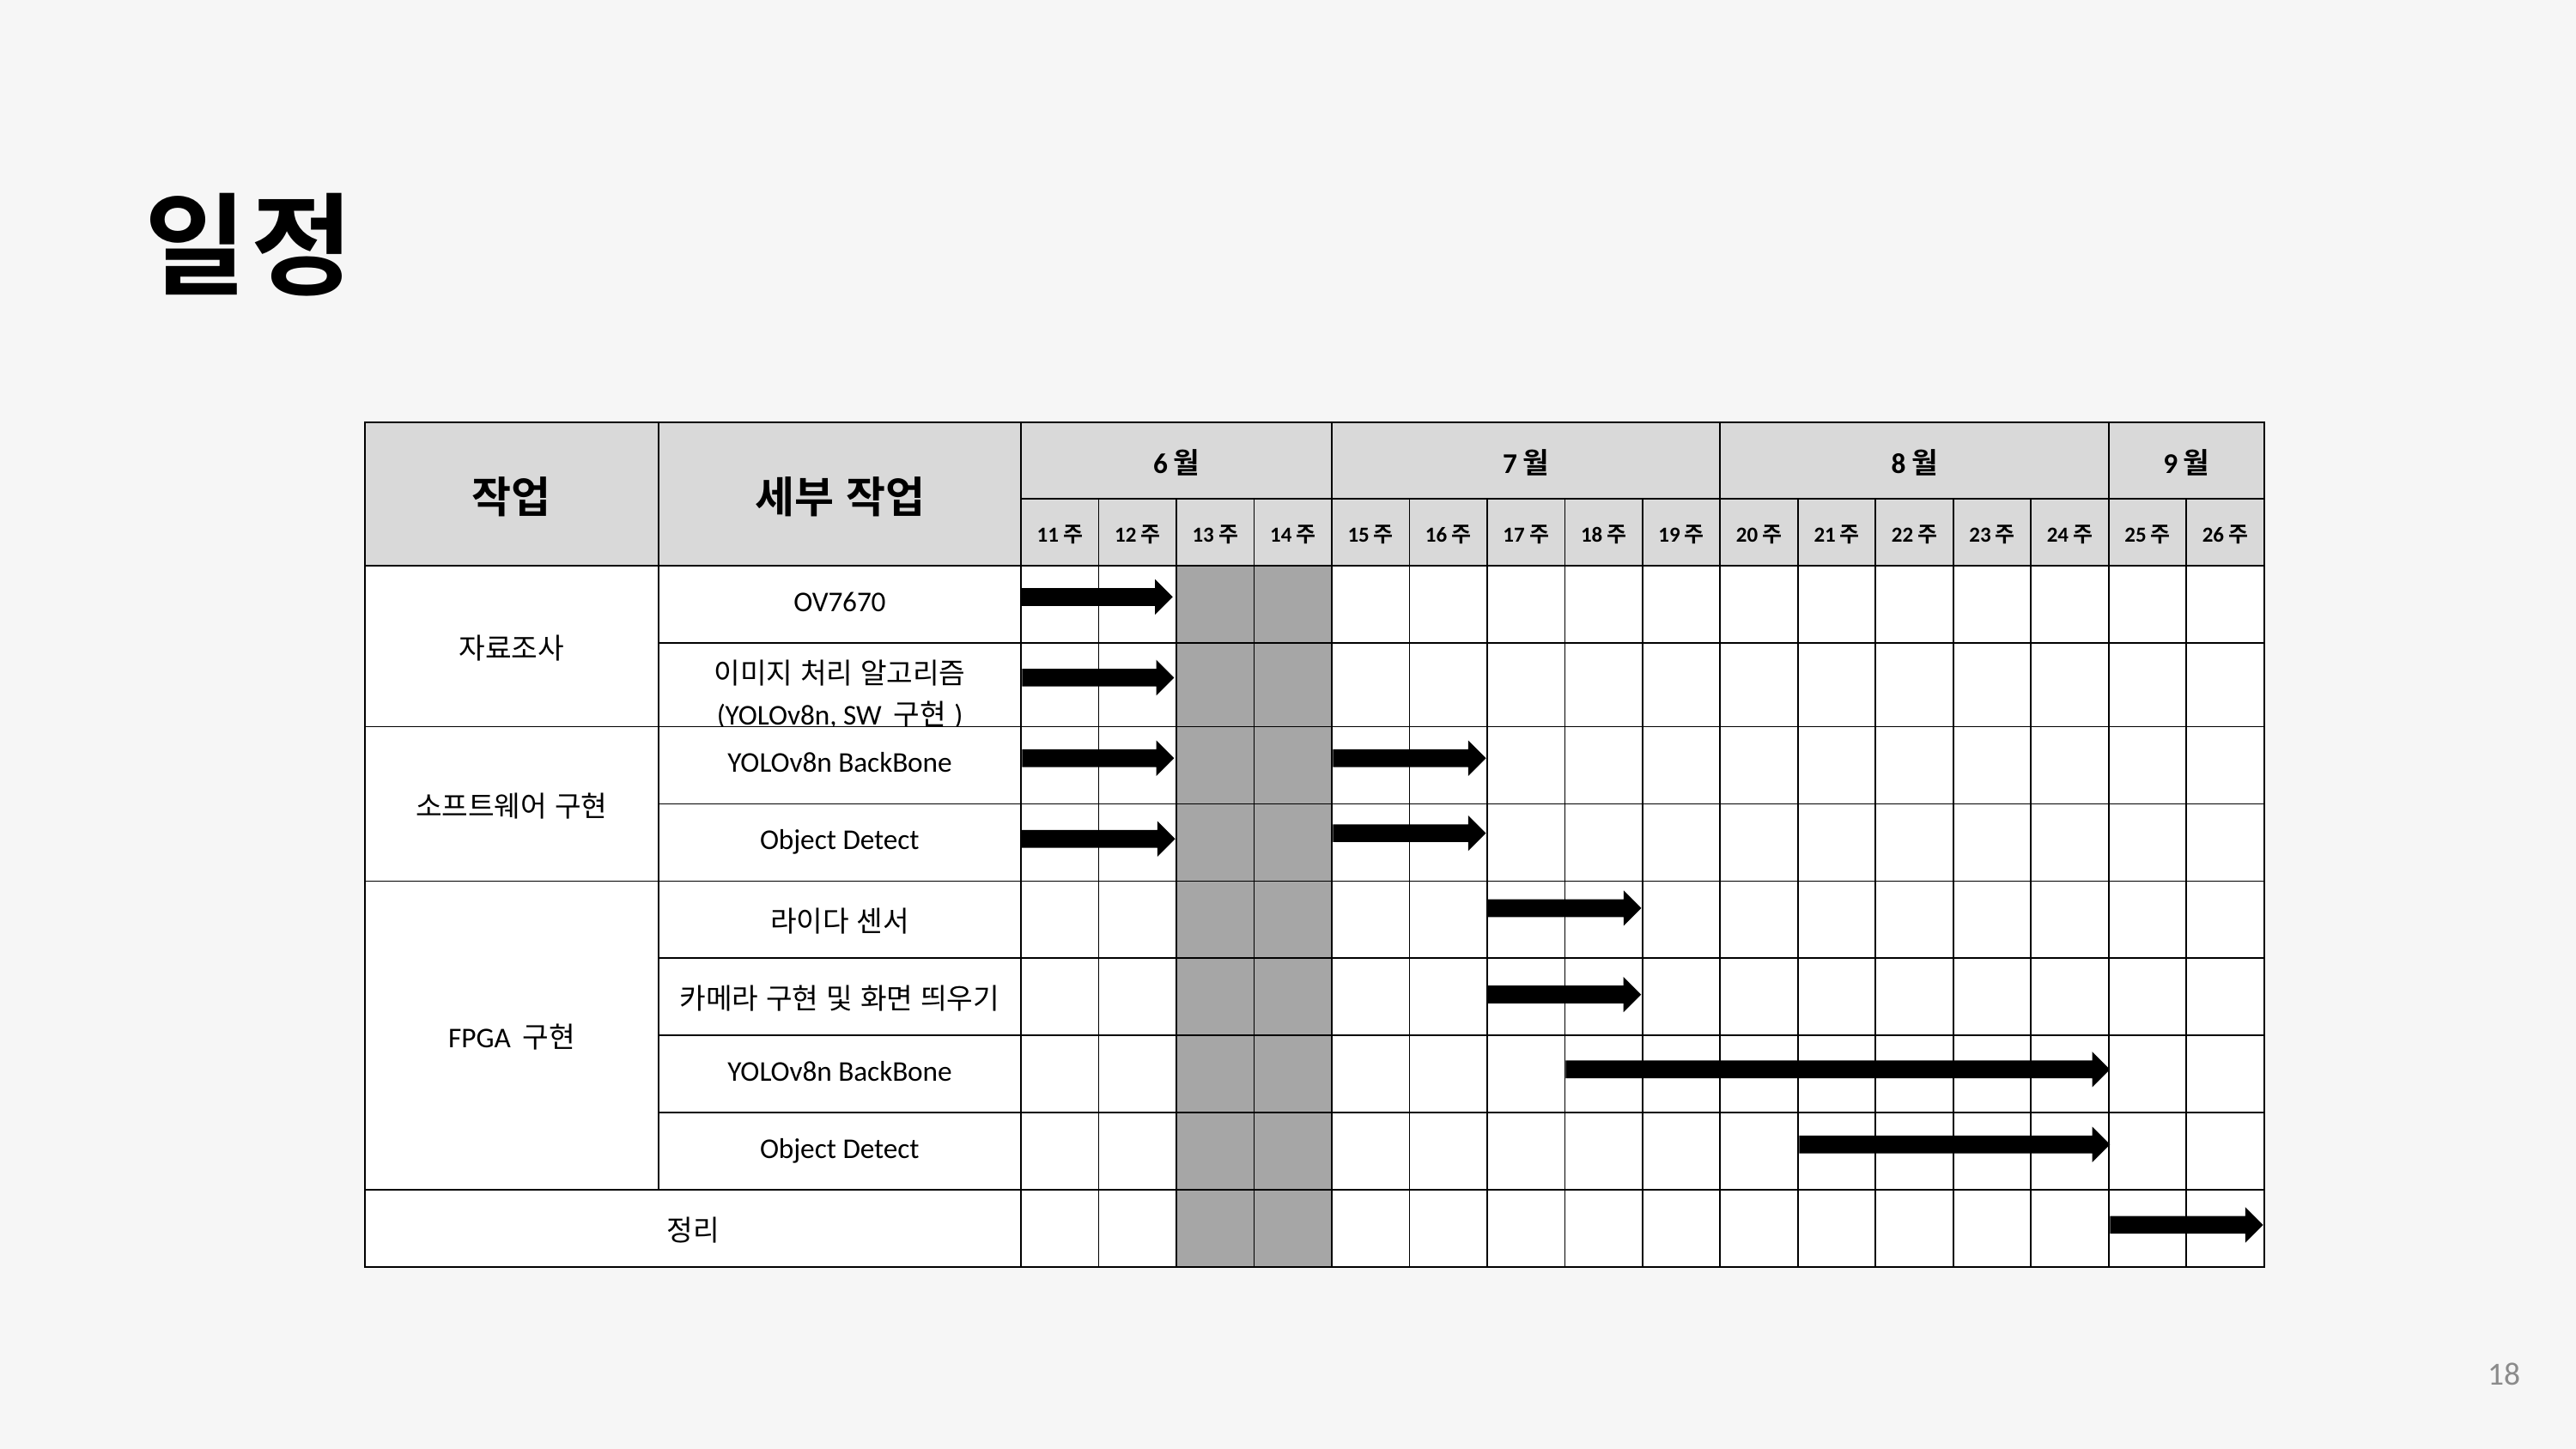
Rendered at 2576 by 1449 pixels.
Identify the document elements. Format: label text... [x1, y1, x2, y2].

table_cell [1721, 727, 1797, 803]
table_cell [1177, 1191, 1254, 1266]
table_cell [1643, 644, 1719, 726]
table_cell [1255, 644, 1331, 726]
table_cell [1255, 1113, 1331, 1189]
table_cell 15주 [1333, 500, 1409, 565]
table_cell [2187, 1113, 2263, 1189]
table_cell [1565, 804, 1642, 881]
table_cell [1022, 850, 1098, 881]
table_cell [1643, 727, 1719, 803]
table_cell [1876, 804, 1953, 881]
table_header 세부 작업 [659, 423, 1020, 565]
table_cell [1799, 1036, 1874, 1058]
table_cell [1565, 644, 1642, 726]
table_cell [1643, 882, 1719, 957]
table_cell [1333, 1113, 1409, 1189]
table_cell [2032, 882, 2108, 957]
table_cell [1255, 804, 1331, 881]
table_cell [1565, 1081, 1642, 1112]
text_box 일정 [144, 153, 1466, 309]
table_cell [1410, 1036, 1486, 1112]
table_cell [1954, 804, 2030, 881]
table_header 작업 [366, 423, 658, 565]
table_cell 11주 [1022, 500, 1098, 565]
table_cell [2110, 644, 2185, 726]
table_cell [1022, 608, 1098, 642]
table_cell [2187, 727, 2263, 803]
table_cell [1721, 1036, 1797, 1058]
table_cell [1876, 727, 1953, 803]
table_cell 라이다 센서 [659, 882, 1020, 957]
table_cell [1565, 567, 1642, 642]
table_cell FPGA 구현 [366, 882, 658, 1189]
text_box [1485, 974, 1643, 1015]
table_cell [1255, 1191, 1331, 1266]
text_box [1486, 888, 1643, 928]
table_cell 카메라 구현 및 화면 띄우기 [659, 959, 1020, 1034]
table_cell [1177, 567, 1254, 642]
table_cell [1799, 1191, 1874, 1266]
table_cell [1099, 1113, 1176, 1189]
table_cell [1799, 882, 1874, 957]
table_cell [2032, 1113, 2108, 1138]
table_cell [1721, 959, 1797, 1034]
table_cell [2187, 1228, 2263, 1266]
table_cell [1721, 644, 1797, 726]
table_cell [2110, 804, 2185, 881]
table_cell [1954, 1155, 2030, 1189]
table_cell [1954, 567, 2030, 642]
table_cell [1099, 567, 1176, 642]
table_cell [1954, 882, 2030, 957]
table_cell [1022, 1191, 1098, 1266]
table_cell [1954, 959, 2030, 1034]
table_cell [1565, 1191, 1642, 1266]
table_cell [1721, 1113, 1797, 1189]
table_cell [1177, 804, 1254, 881]
table_cell [1410, 837, 1486, 881]
table_cell [2110, 1236, 2185, 1266]
table_header 7월 [1333, 423, 1719, 498]
table_header 9월 [2110, 423, 2263, 498]
table_cell [1410, 1113, 1486, 1189]
table_cell [1876, 1191, 1953, 1266]
table_cell [1099, 1191, 1176, 1266]
table_cell 26주 [2187, 500, 2263, 565]
table_cell 12주 [1099, 500, 1176, 565]
table_cell [1721, 567, 1797, 642]
table_cell [1099, 1036, 1176, 1112]
table_cell [1022, 688, 1098, 726]
table_cell [1876, 1155, 1953, 1189]
table_cell [1022, 727, 1098, 747]
table_cell [1410, 727, 1486, 755]
table_cell [2110, 959, 2185, 1034]
table_cell 23주 [1954, 500, 2030, 565]
table_cell [2032, 959, 2108, 1034]
table_cell [1876, 567, 1953, 642]
table_cell [2187, 959, 2263, 1034]
table_cell [1488, 727, 1564, 803]
table_cell 이미지 처리 알고리즘 (YOLOv8n, SW 구현) [659, 644, 1020, 726]
table_cell [1799, 959, 1874, 1034]
table_cell [1099, 959, 1176, 1034]
table_cell 19주 [1643, 500, 1719, 565]
table_cell [2110, 567, 2185, 642]
table_cell [1721, 1081, 1797, 1112]
table_cell [1022, 882, 1098, 957]
table_cell [1954, 1191, 2030, 1266]
table_cell [2032, 1150, 2108, 1189]
table_cell [1565, 1036, 1642, 1058]
table_cell [1488, 882, 1564, 897]
table_cell [2187, 644, 2263, 726]
table_cell [1565, 997, 1642, 1034]
table_cell [1488, 919, 1564, 957]
table_cell [1410, 1191, 1486, 1266]
table_cell [1643, 567, 1719, 642]
table_cell [1333, 1036, 1409, 1112]
table_cell [1410, 761, 1486, 803]
table_cell [1954, 1081, 2030, 1112]
table_cell [2187, 804, 2263, 881]
table_cell [2187, 882, 2263, 957]
table_cell [1022, 1036, 1098, 1112]
table_cell [1954, 1113, 2030, 1133]
table_cell [1022, 804, 1098, 828]
table_cell 25주 [2110, 500, 2185, 565]
table_cell [1488, 804, 1564, 881]
table_cell [1799, 1155, 1874, 1189]
table_cell [1099, 727, 1176, 755]
table_cell [1488, 1191, 1564, 1266]
table_cell [1099, 882, 1176, 957]
table_cell [1333, 959, 1409, 1034]
table_cell [2110, 1036, 2185, 1112]
table_cell 17주 [1488, 500, 1564, 565]
table_cell 24주 [2032, 500, 2108, 565]
table_cell [1255, 882, 1331, 957]
table_cell [1255, 727, 1331, 803]
table_cell [1255, 567, 1331, 642]
table_cell [1488, 959, 1564, 984]
table_cell [1488, 1036, 1564, 1112]
table_cell [2110, 882, 2185, 957]
table_cell [1643, 1191, 1719, 1266]
table_cell [1565, 1113, 1642, 1189]
table_cell [1721, 804, 1797, 881]
text_box 18 [2200, 1336, 2533, 1410]
table_cell [1488, 1113, 1564, 1189]
table_cell [1954, 644, 2030, 726]
table_cell [2187, 1191, 2263, 1222]
table_cell [1099, 761, 1176, 803]
table_cell [1099, 842, 1176, 881]
table_cell OV7670 [659, 567, 1020, 642]
table_cell [1333, 567, 1409, 642]
table_cell [1876, 644, 1953, 726]
table_cell [1721, 1191, 1797, 1266]
table_cell [1177, 644, 1254, 726]
text_box [1331, 738, 1488, 778]
text_box [1564, 1050, 2112, 1089]
table_cell [1565, 912, 1642, 957]
table_cell 13주 [1177, 500, 1254, 565]
table_cell [1565, 882, 1642, 905]
table_cell [1333, 882, 1409, 957]
table_cell [2110, 1191, 2185, 1214]
table_cell [1643, 1113, 1719, 1189]
table_cell [1333, 644, 1409, 726]
table_cell [1643, 804, 1719, 881]
table_header 8월 [1721, 423, 2108, 498]
table_cell [1876, 1081, 1953, 1112]
table_cell [2110, 727, 2185, 803]
table_cell [1410, 644, 1486, 726]
table_cell [1954, 1036, 2030, 1058]
table_cell [1022, 644, 1098, 666]
table_cell [1022, 959, 1098, 1034]
table_cell [1643, 959, 1719, 1034]
table_cell [2032, 1036, 2108, 1064]
table_cell [1954, 727, 2030, 803]
table_cell [2032, 1076, 2108, 1112]
table_cell Object Detect [659, 1113, 1020, 1189]
table_cell [2110, 1113, 2185, 1189]
table_cell 20주 [1721, 500, 1797, 565]
table_cell [1721, 882, 1797, 957]
table_cell YOLOv8n BackBone [659, 1036, 1020, 1112]
text_box [1020, 658, 1176, 697]
table_cell [2032, 567, 2108, 642]
table_cell [2187, 567, 2263, 642]
table_cell [1876, 959, 1953, 1034]
table_cell [2187, 1036, 2263, 1112]
table_cell [2032, 644, 2108, 726]
table_cell [1177, 882, 1254, 957]
table_cell [2032, 1191, 2108, 1266]
text_box [1020, 738, 1176, 778]
text_box [1797, 1125, 2112, 1164]
table_cell [1410, 567, 1486, 642]
table_cell [1177, 1036, 1254, 1112]
table_cell [1333, 1191, 1409, 1266]
table_cell 21주 [1799, 500, 1874, 565]
text_box [1018, 577, 1175, 617]
table_cell [1022, 567, 1098, 586]
table_cell [1799, 567, 1874, 642]
text_box [2108, 1205, 2265, 1245]
table_cell [2032, 727, 2108, 803]
table_cell [1799, 727, 1874, 803]
table_cell 정리 [366, 1191, 1020, 1266]
table_cell [1022, 769, 1098, 803]
table_cell [1876, 1036, 1953, 1058]
table_cell [1255, 1036, 1331, 1112]
table_cell [1333, 769, 1409, 803]
table_cell 22주 [1876, 500, 1953, 565]
table_cell [1099, 680, 1176, 726]
table_cell [1099, 644, 1176, 676]
table_cell [1333, 845, 1409, 881]
table_cell YOLOv8n BackBone [659, 727, 1020, 803]
text_box [1020, 819, 1177, 858]
table_cell [2032, 804, 2108, 881]
table_cell [1177, 959, 1254, 1034]
table_cell [1799, 1113, 1874, 1133]
table_cell [1799, 804, 1874, 881]
table_cell [1565, 727, 1642, 803]
table_cell 14주 [1255, 500, 1331, 565]
table_cell [1876, 1113, 1953, 1133]
table_cell [1410, 882, 1486, 957]
table_cell 16주 [1410, 500, 1486, 565]
table_cell [1799, 644, 1874, 726]
table_cell [1099, 804, 1176, 835]
table_cell [1643, 1036, 1719, 1058]
table_cell [1488, 644, 1564, 726]
table_cell [1410, 804, 1486, 830]
table_cell [1022, 1113, 1098, 1189]
table_cell [1565, 959, 1642, 991]
table_cell [1333, 804, 1409, 822]
table_cell 18주 [1565, 500, 1642, 565]
table_cell [1177, 1113, 1254, 1189]
table_cell [1799, 1081, 1874, 1112]
table_cell [1488, 1005, 1564, 1034]
table_cell [1333, 727, 1409, 747]
table_cell [1177, 727, 1254, 803]
text_box [1331, 814, 1488, 853]
table_cell Object Detect [659, 804, 1020, 881]
table_header 6월 [1022, 423, 1331, 498]
table_cell 소프트웨어 구현 [366, 727, 658, 881]
table_cell [1876, 882, 1953, 957]
table_cell [1255, 959, 1331, 1034]
table_cell 자료조사 [366, 567, 658, 726]
table_cell [1488, 567, 1564, 642]
table_cell [1643, 1081, 1719, 1112]
table_cell [1410, 959, 1486, 1034]
